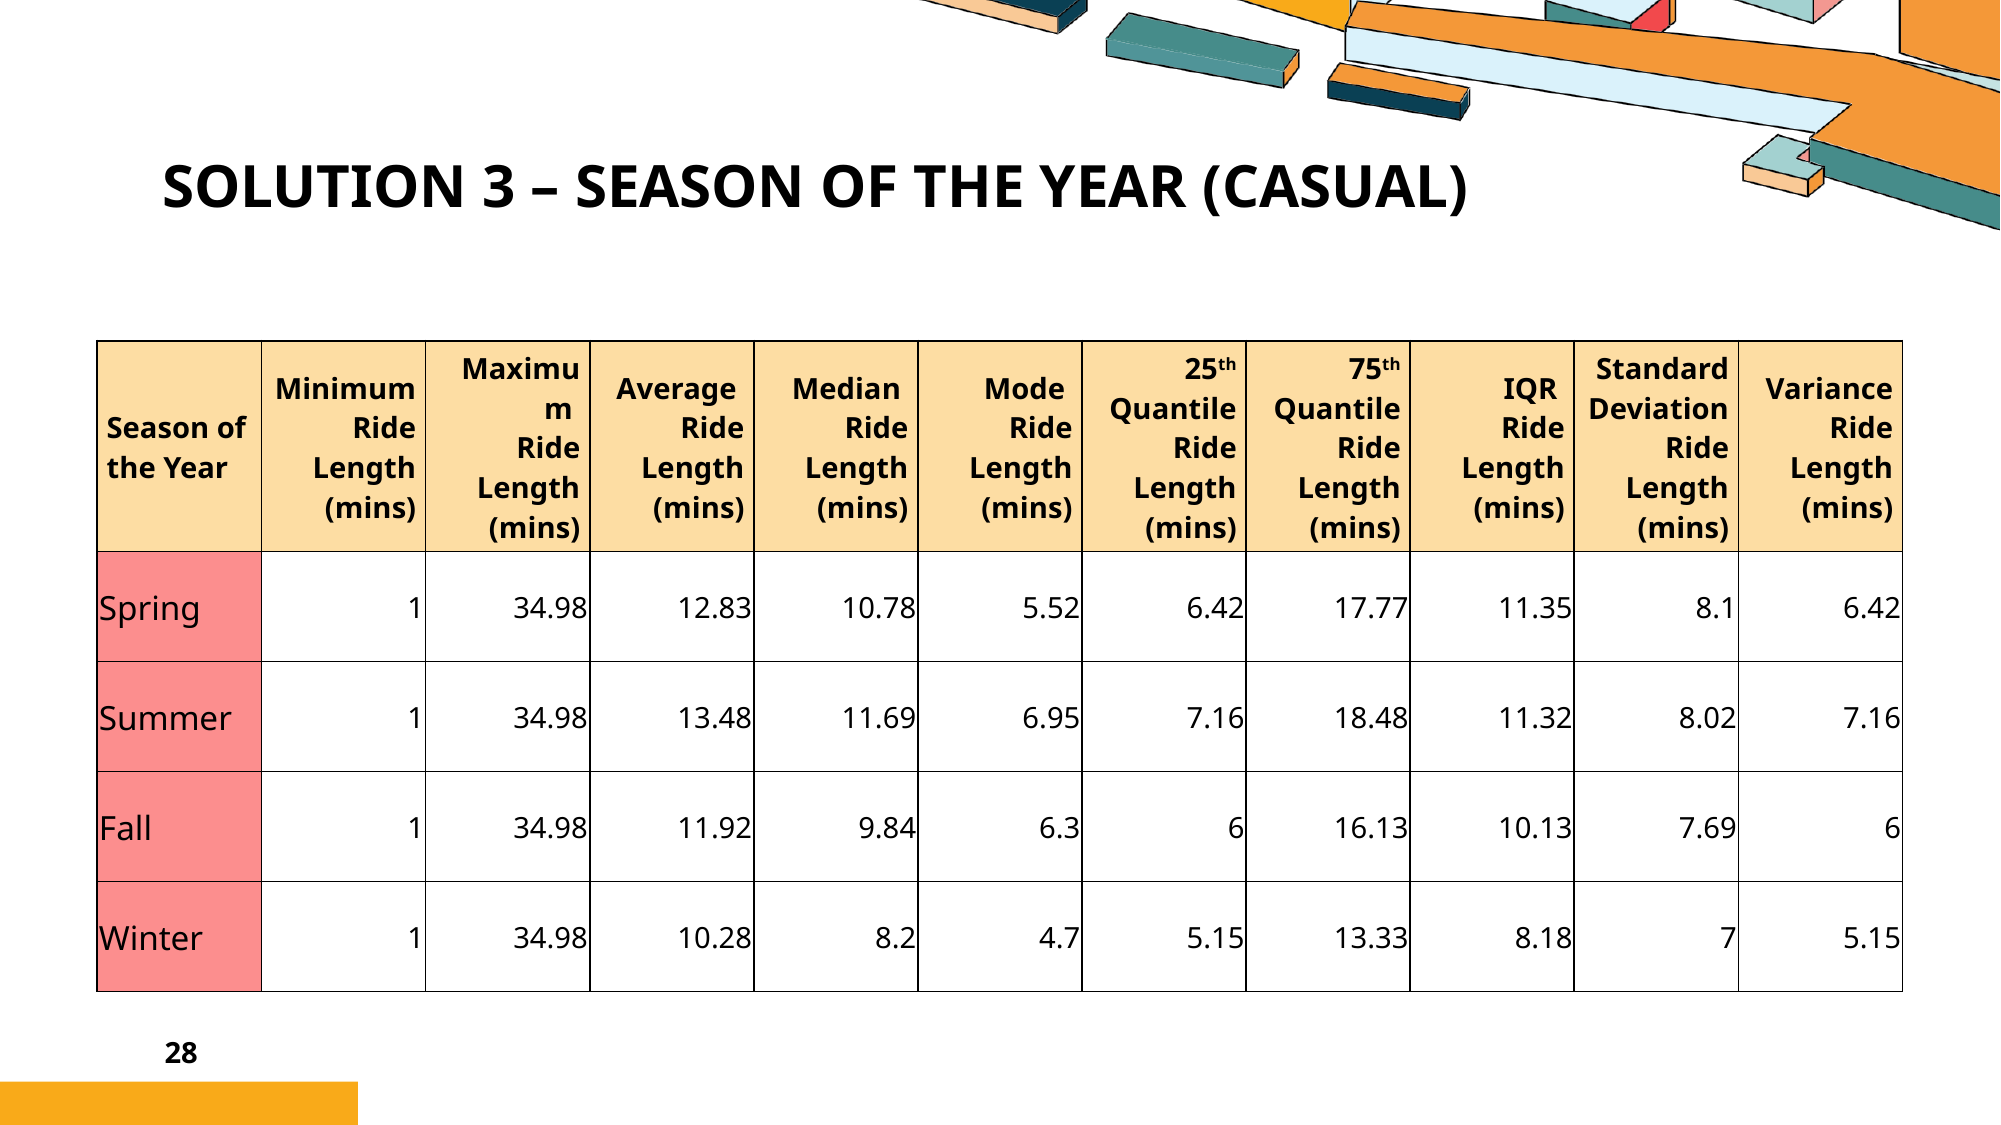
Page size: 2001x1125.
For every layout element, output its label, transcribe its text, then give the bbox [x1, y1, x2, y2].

table_cell 11.35 [1411, 552, 1573, 661]
table_cell 9.84 [755, 772, 917, 881]
table_cell 4.7 [919, 882, 1081, 991]
table_cell Summer [98, 662, 261, 771]
table_header 25th Quantile Ride Length (mins) [1083, 342, 1245, 551]
table_cell Winter [98, 882, 261, 991]
table_header Minimum Ride Length (mins) [262, 342, 425, 551]
table_cell 1 [262, 552, 425, 661]
table_header Standard Deviation Ride Length (mins) [1575, 342, 1738, 551]
table_header Season of the Year [98, 342, 261, 551]
table_cell 5.15 [1083, 882, 1245, 991]
table_cell 1 [262, 662, 425, 771]
table_cell 10.13 [1411, 772, 1573, 881]
table_cell 8.2 [755, 882, 917, 991]
table_cell 13.48 [591, 662, 753, 771]
table_header 75th Quantile Ride Length (mins) [1247, 342, 1409, 551]
table_cell 7 [1575, 882, 1738, 991]
table_cell 1 [262, 882, 425, 991]
title Solution 3 – Season of the Year (Casual) [147, 22, 1598, 228]
table_cell 5.15 [1739, 882, 1902, 991]
table_cell 18.48 [1247, 662, 1409, 771]
table_cell Spring [98, 552, 261, 661]
table_cell 34.98 [426, 772, 589, 881]
table_cell 11.92 [591, 772, 753, 881]
table_cell 8.1 [1575, 552, 1738, 661]
table_cell 6.95 [919, 662, 1081, 771]
table_cell 5.52 [919, 552, 1081, 661]
table_cell 1 [262, 772, 425, 881]
table_cell 10.28 [591, 882, 753, 991]
table_cell 6.42 [1739, 552, 1902, 661]
table_header Variance Ride Length (mins) [1739, 342, 1902, 551]
table_header Median Ride Length (mins) [755, 342, 917, 551]
table_cell 11.69 [755, 662, 917, 771]
picture [816, 0, 2000, 236]
table_cell 6.42 [1083, 552, 1245, 661]
table_header Mode Ride Length (mins) [919, 342, 1081, 551]
table_cell 8.18 [1411, 882, 1573, 991]
table_cell 34.98 [426, 882, 589, 991]
table_cell 17.77 [1247, 552, 1409, 661]
table_cell 12.83 [591, 552, 753, 661]
table_cell 11.32 [1411, 662, 1573, 771]
table_cell 16.13 [1247, 772, 1409, 881]
table_header IQR Ride Length (mins) [1411, 342, 1573, 551]
table_cell 10.78 [755, 552, 917, 661]
table_header Maximum Ride Length (mins) [426, 342, 589, 551]
table_cell 6.3 [919, 772, 1081, 881]
table_cell Fall [98, 772, 261, 881]
table_cell 7.16 [1739, 662, 1902, 771]
table_cell 34.98 [426, 662, 589, 771]
table_cell 6 [1739, 772, 1902, 881]
table_header Average Ride Length (mins) [591, 342, 753, 551]
table_cell 6 [1083, 772, 1245, 881]
table_cell 34.98 [426, 552, 589, 661]
table_cell 7.69 [1575, 772, 1738, 881]
slide_number 28 [149, 1024, 345, 1085]
table_cell 7.16 [1083, 662, 1245, 771]
table_cell 8.02 [1575, 662, 1738, 771]
table_cell 13.33 [1247, 882, 1409, 991]
